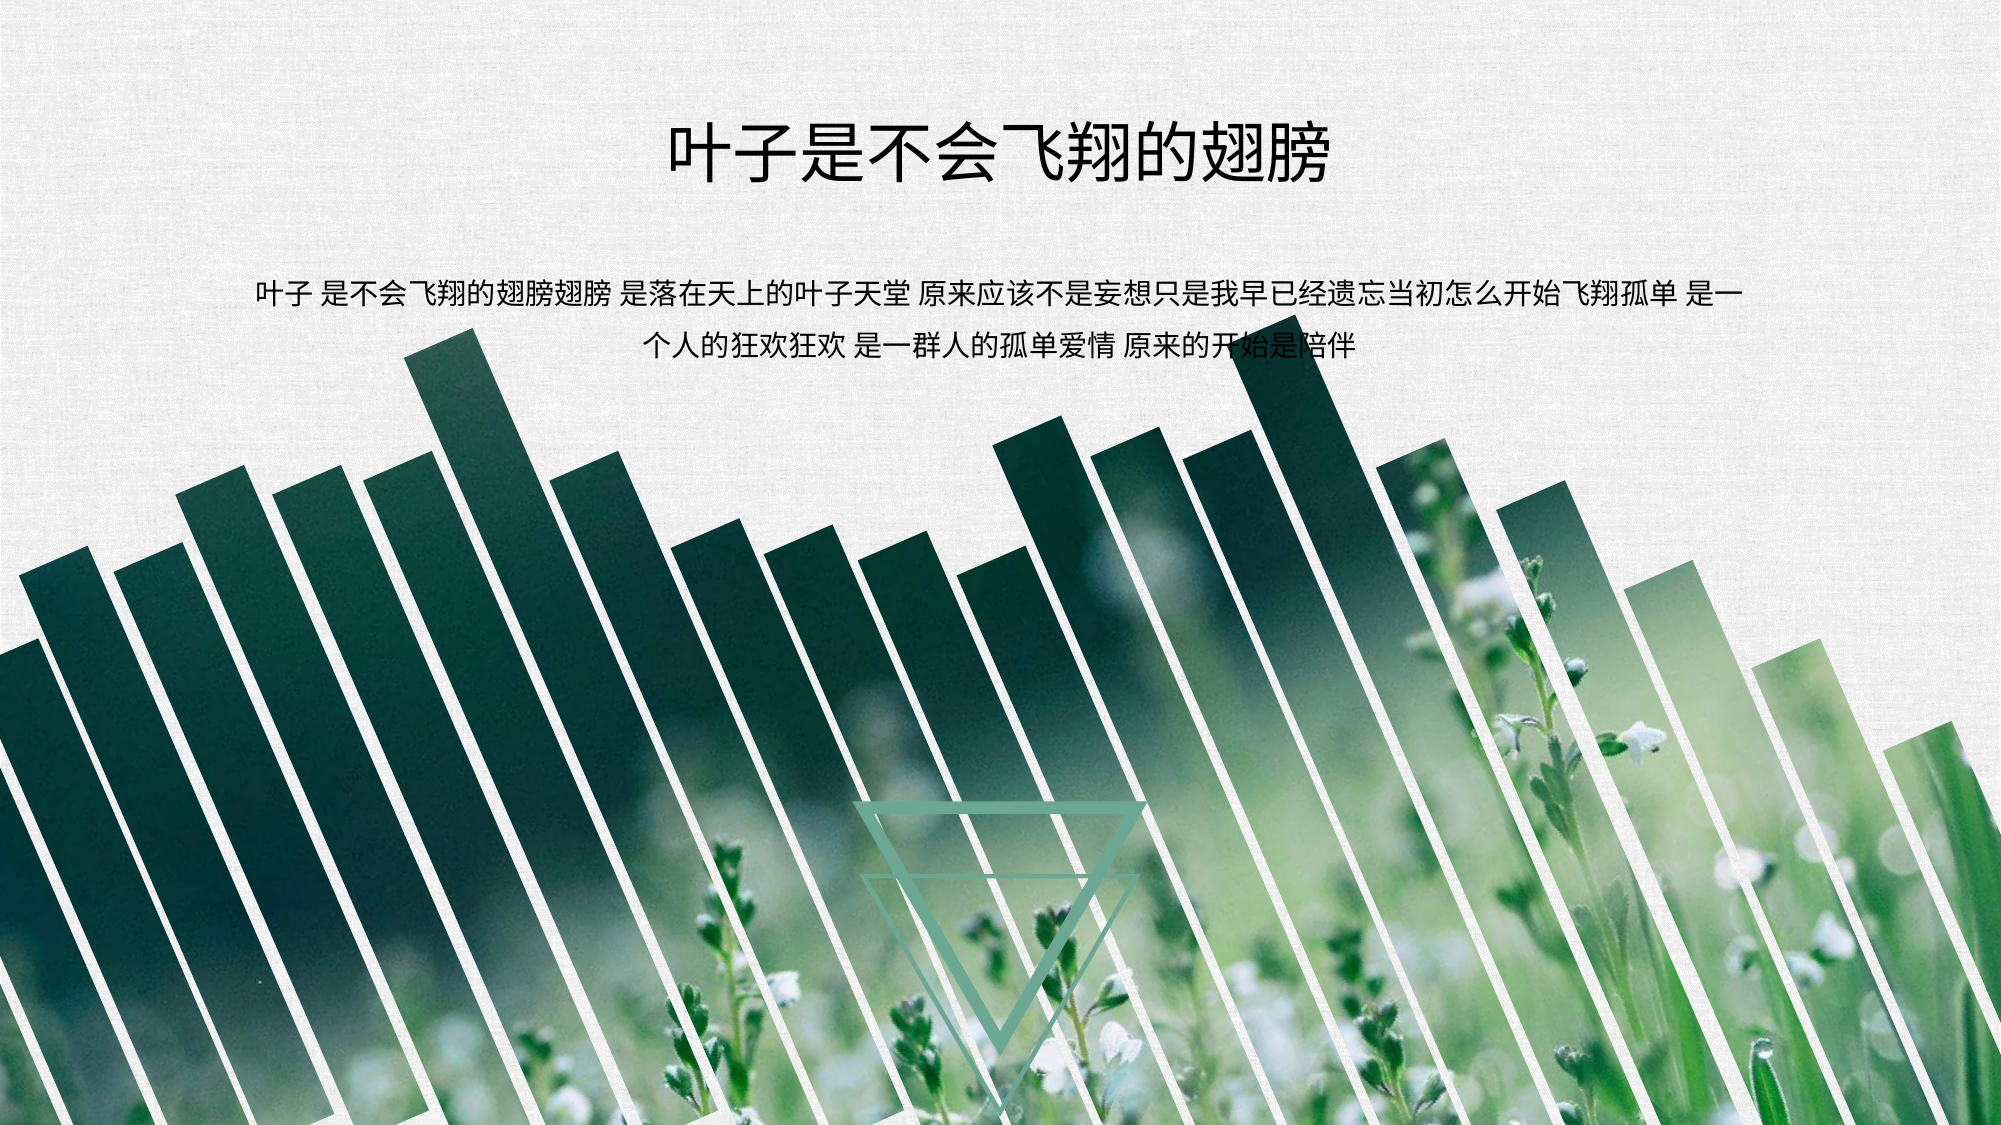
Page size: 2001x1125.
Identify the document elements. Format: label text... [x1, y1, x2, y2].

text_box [862, 807, 1137, 1113]
text_box 叶子是不会飞翔的翅膀 [320, 103, 1680, 173]
picture [0, 0, 2001, 1125]
